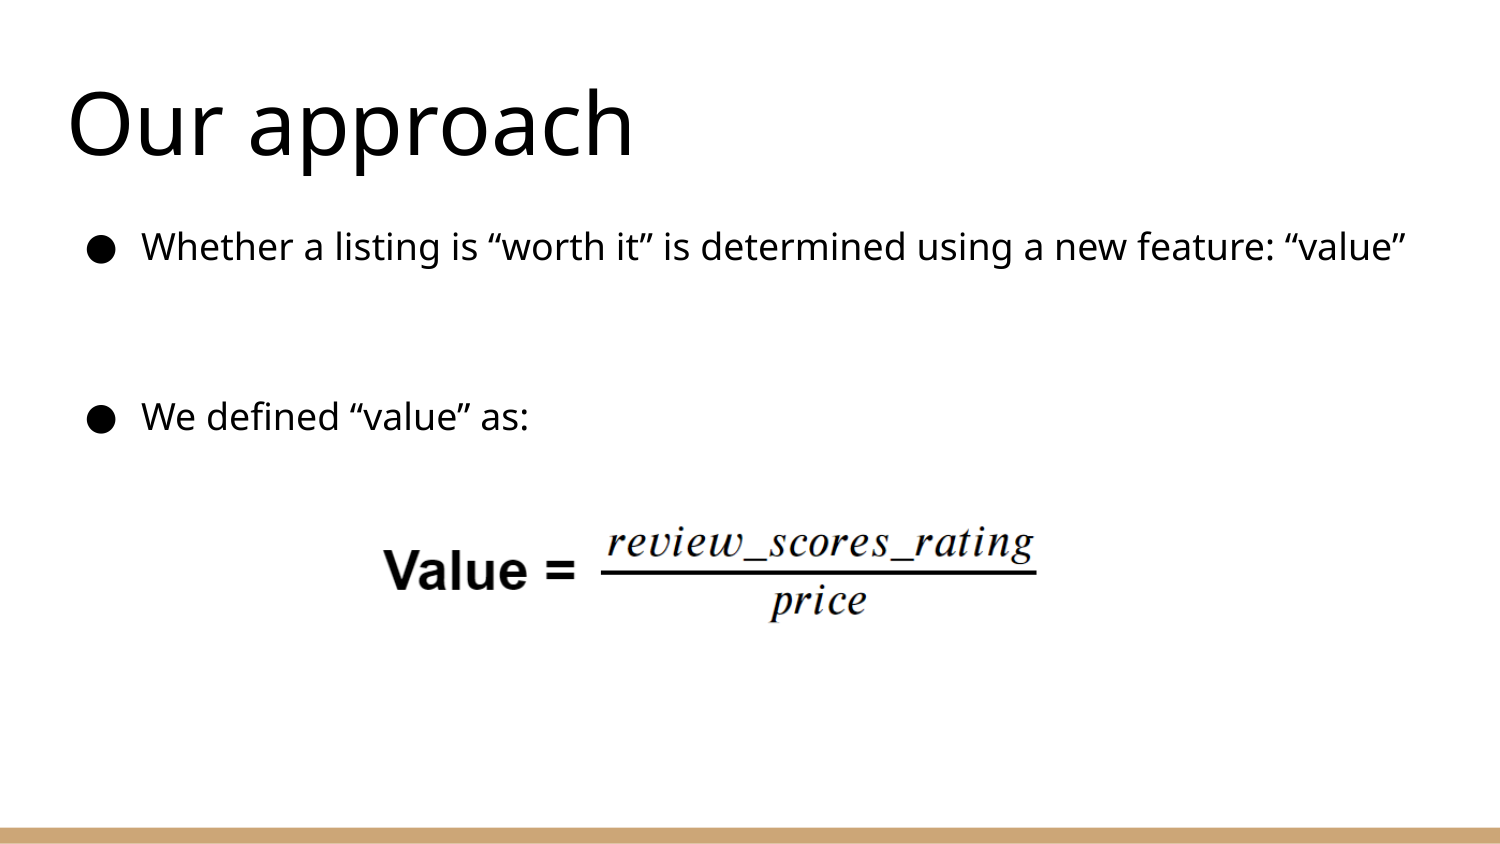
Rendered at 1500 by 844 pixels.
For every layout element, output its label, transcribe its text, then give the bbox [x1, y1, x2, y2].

picture [350, 477, 1102, 662]
list Whether a listing is “worth it” is determined using a new feature: “value” We defined “value” as: [51, 200, 1449, 479]
title Our approach [51, 51, 1449, 189]
